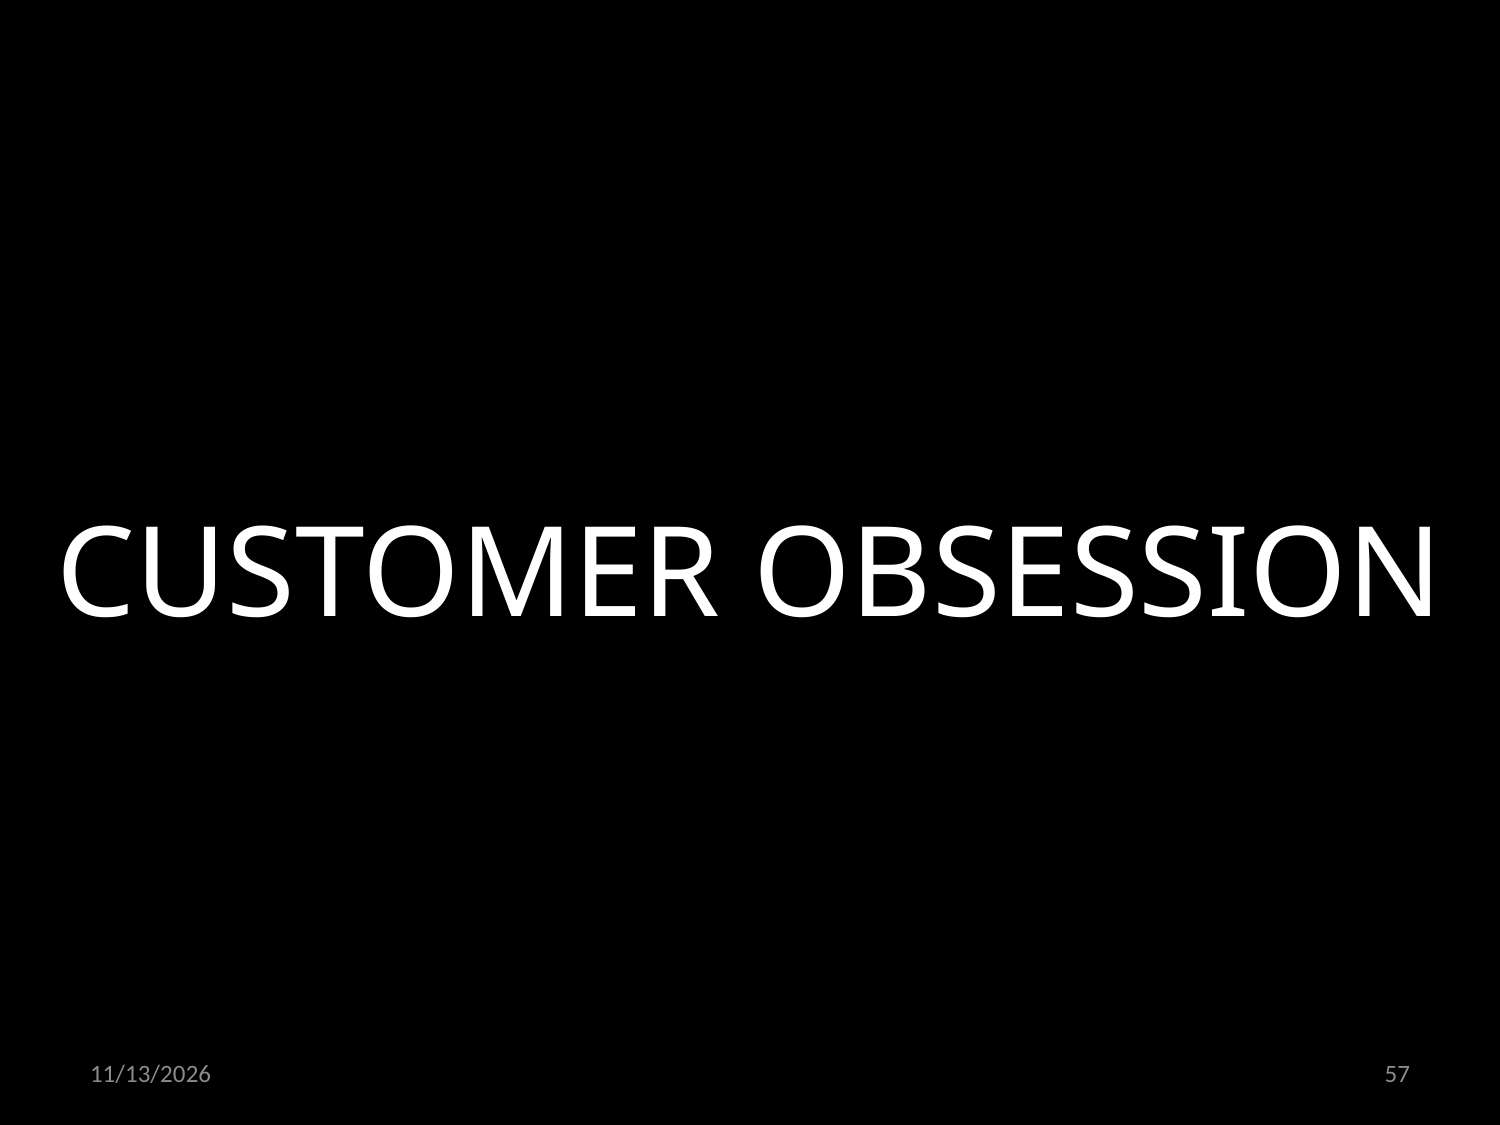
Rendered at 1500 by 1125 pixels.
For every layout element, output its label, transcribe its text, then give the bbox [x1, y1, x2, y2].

list CUSTOMER OBSESSION [0, 484, 1500, 586]
slide_number 57 [1074, 1042, 1425, 1103]
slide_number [75, 1042, 425, 1103]
